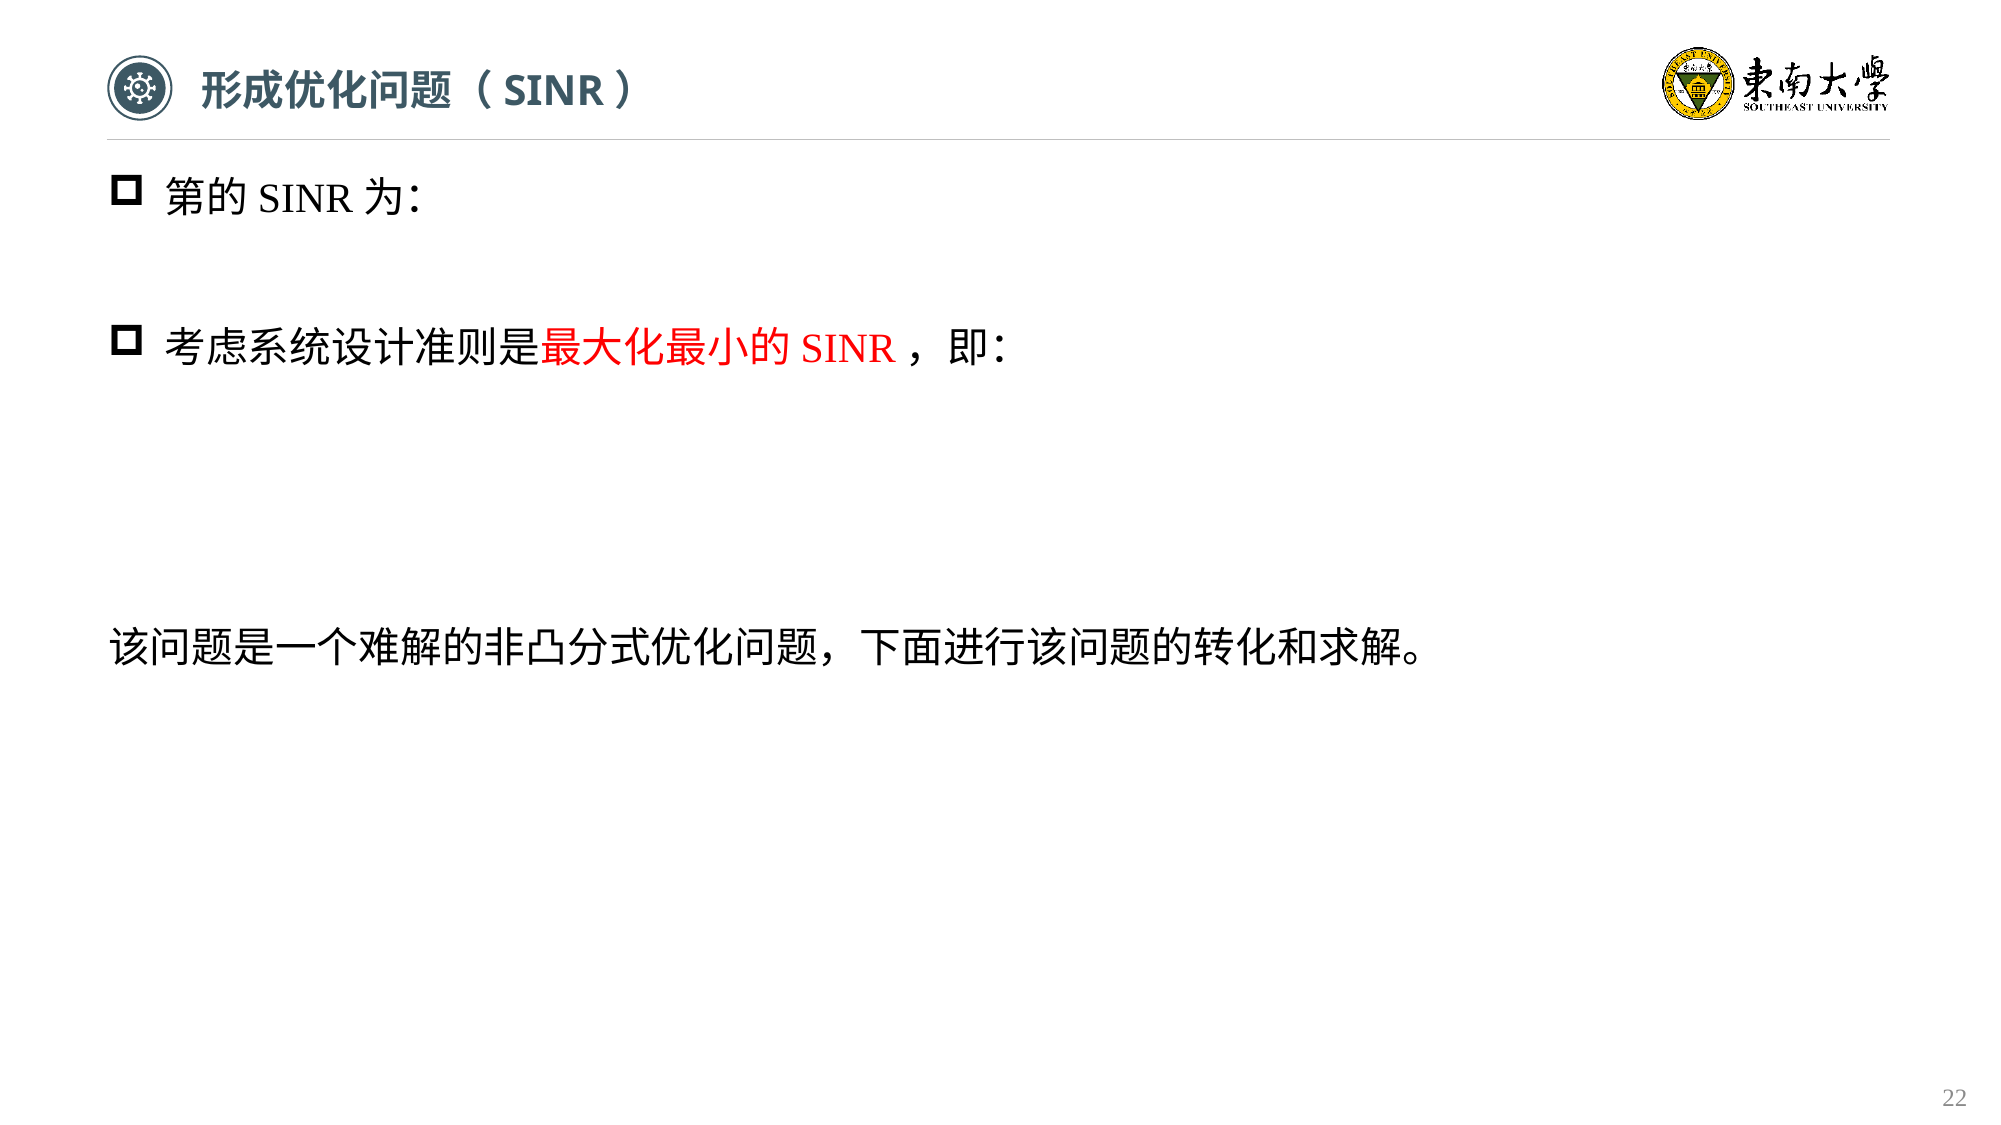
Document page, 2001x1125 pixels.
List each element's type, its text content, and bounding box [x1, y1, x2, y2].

picture [1662, 47, 1889, 120]
text_box 形成优化问题（SINR） [201, 56, 1284, 122]
